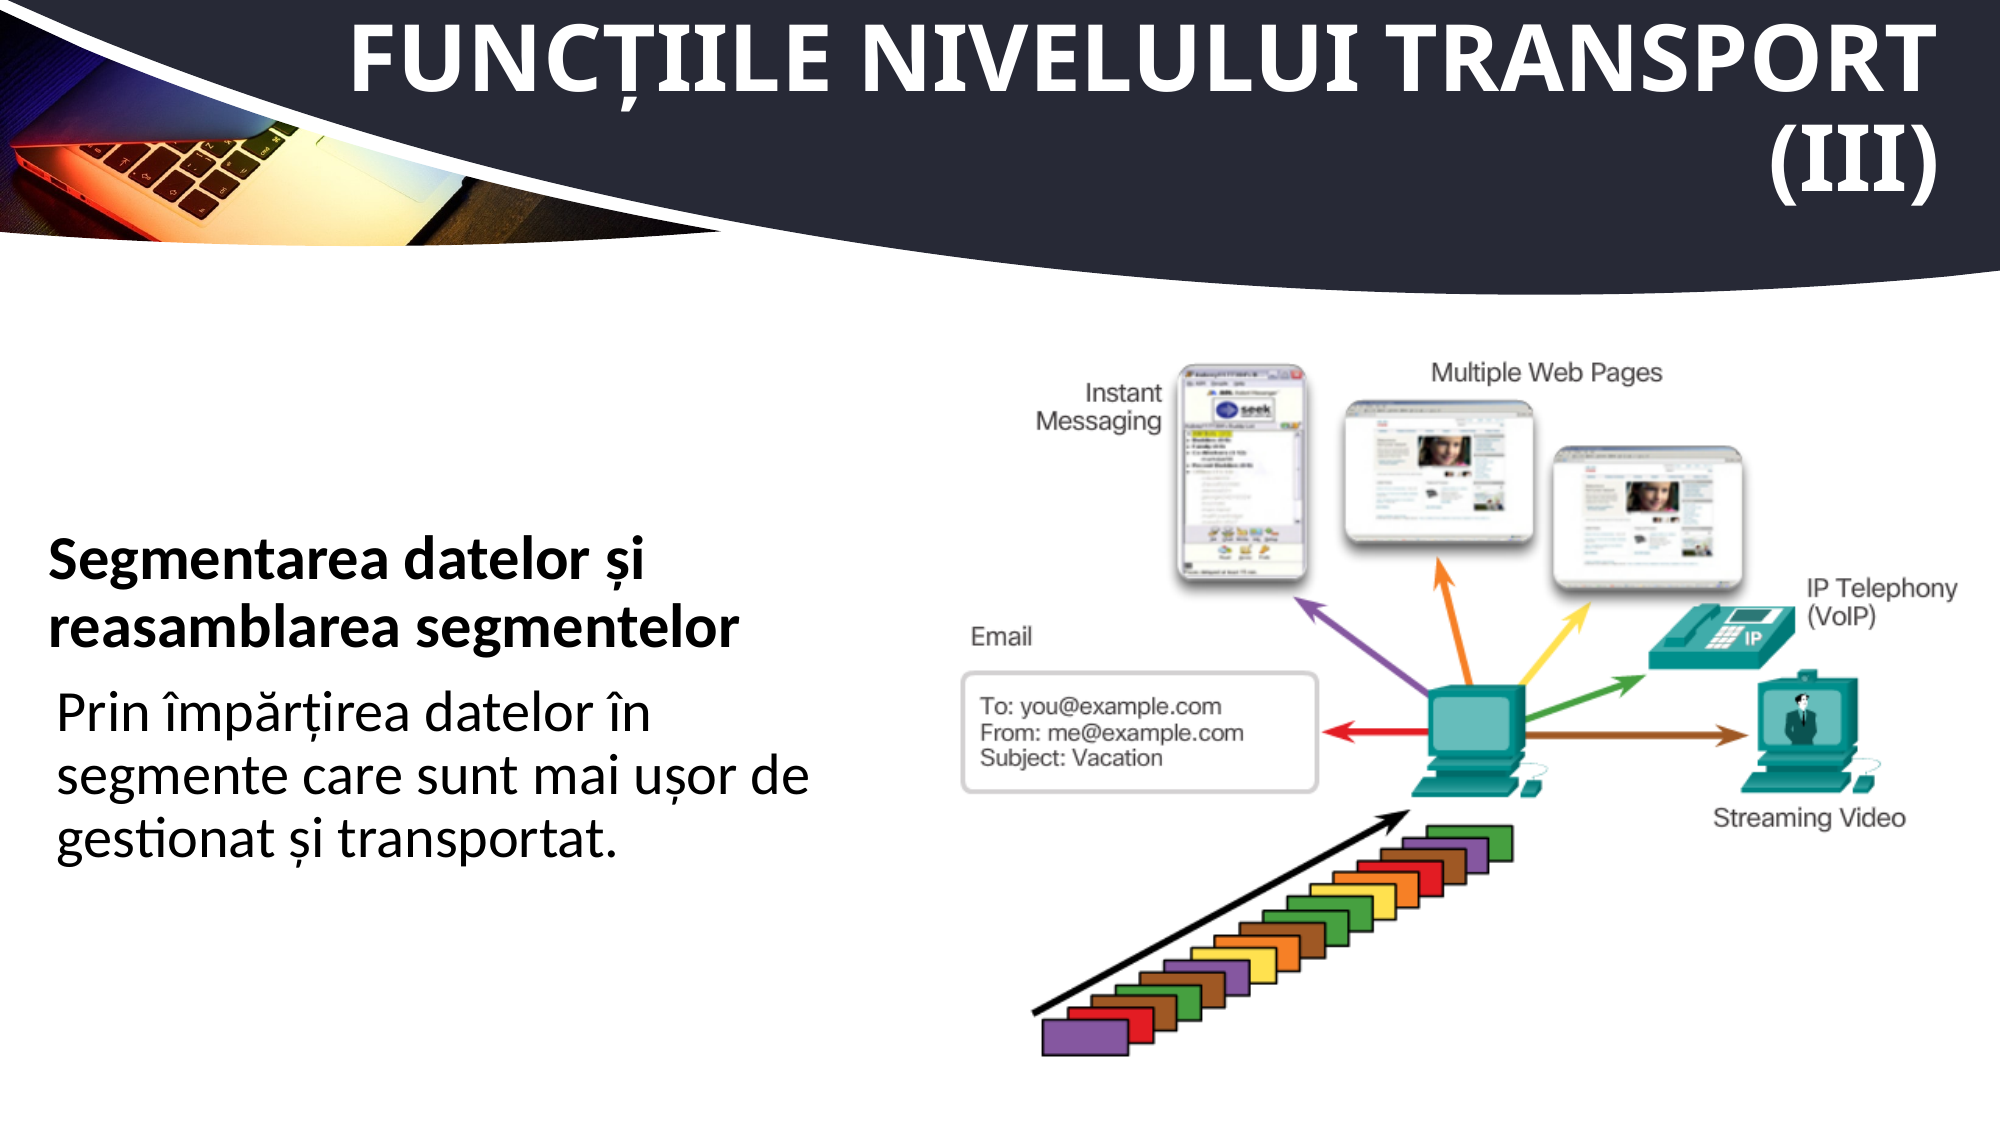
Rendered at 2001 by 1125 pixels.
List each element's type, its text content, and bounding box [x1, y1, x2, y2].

picture [953, 352, 1967, 1063]
picture [0, 9, 722, 247]
title Funcțiile nivelului transport (III) [137, 2, 2000, 220]
text_box Segmentarea datelor și reasamblarea segmentelor Prin împărțirea datelor în segmente care sunt mai ușor de gestionat și transportat. [33, 518, 900, 897]
